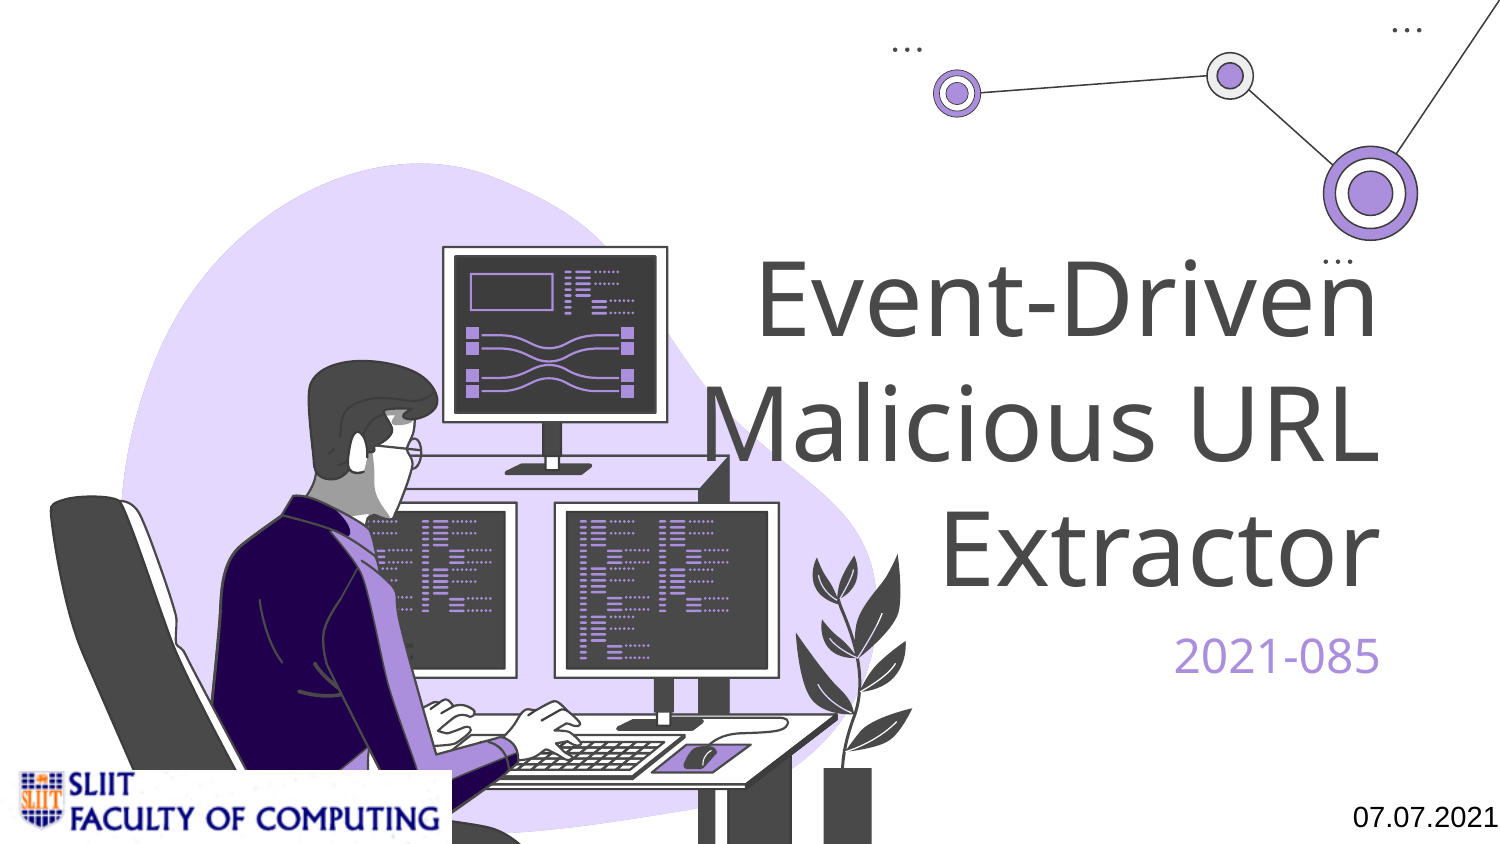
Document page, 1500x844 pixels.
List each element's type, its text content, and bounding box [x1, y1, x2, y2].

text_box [1, 770, 1500, 844]
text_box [49, 163, 927, 769]
title Event-Driven Malicious URL Extractor [932, 305, 1397, 610]
subtitle 2021-085 [932, 610, 1397, 758]
